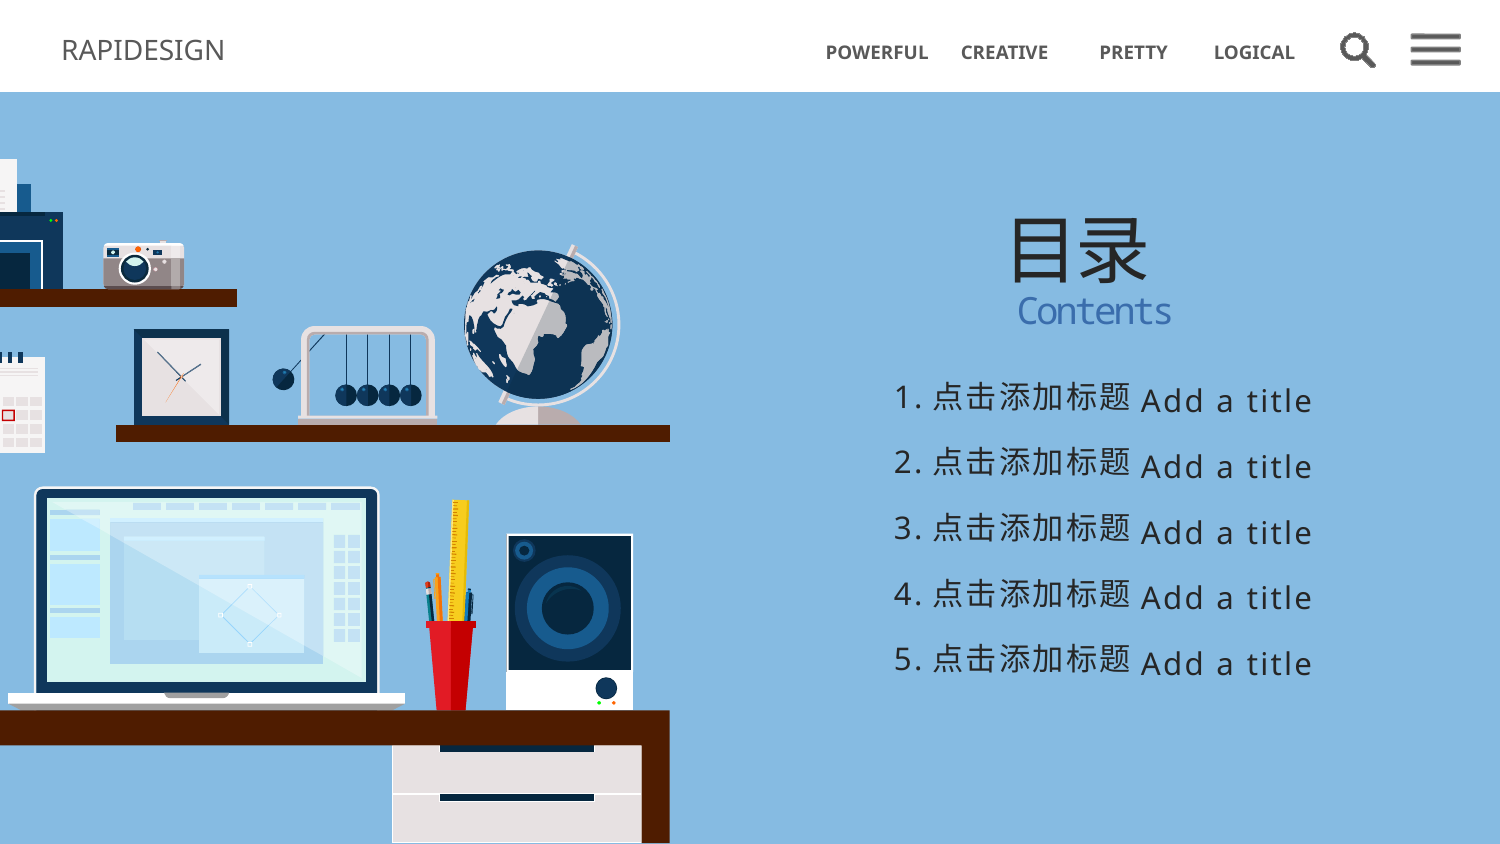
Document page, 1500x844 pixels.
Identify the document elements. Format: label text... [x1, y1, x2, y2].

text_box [988, 195, 1199, 341]
text_box [1340, 32, 1376, 68]
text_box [880, 369, 1334, 428]
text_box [880, 566, 1334, 625]
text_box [880, 501, 1334, 559]
text_box RAPIDESIGN [46, 25, 339, 74]
text_box PRETTY [1084, 33, 1198, 71]
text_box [1411, 34, 1461, 65]
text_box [880, 435, 1334, 494]
text_box POWERFUL [810, 33, 946, 71]
text_box [0, 91, 1500, 844]
picture [0, 159, 671, 844]
text_box CREATIVE [946, 33, 1084, 71]
text_box LOGICAL [1198, 33, 1320, 71]
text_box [880, 632, 1334, 690]
